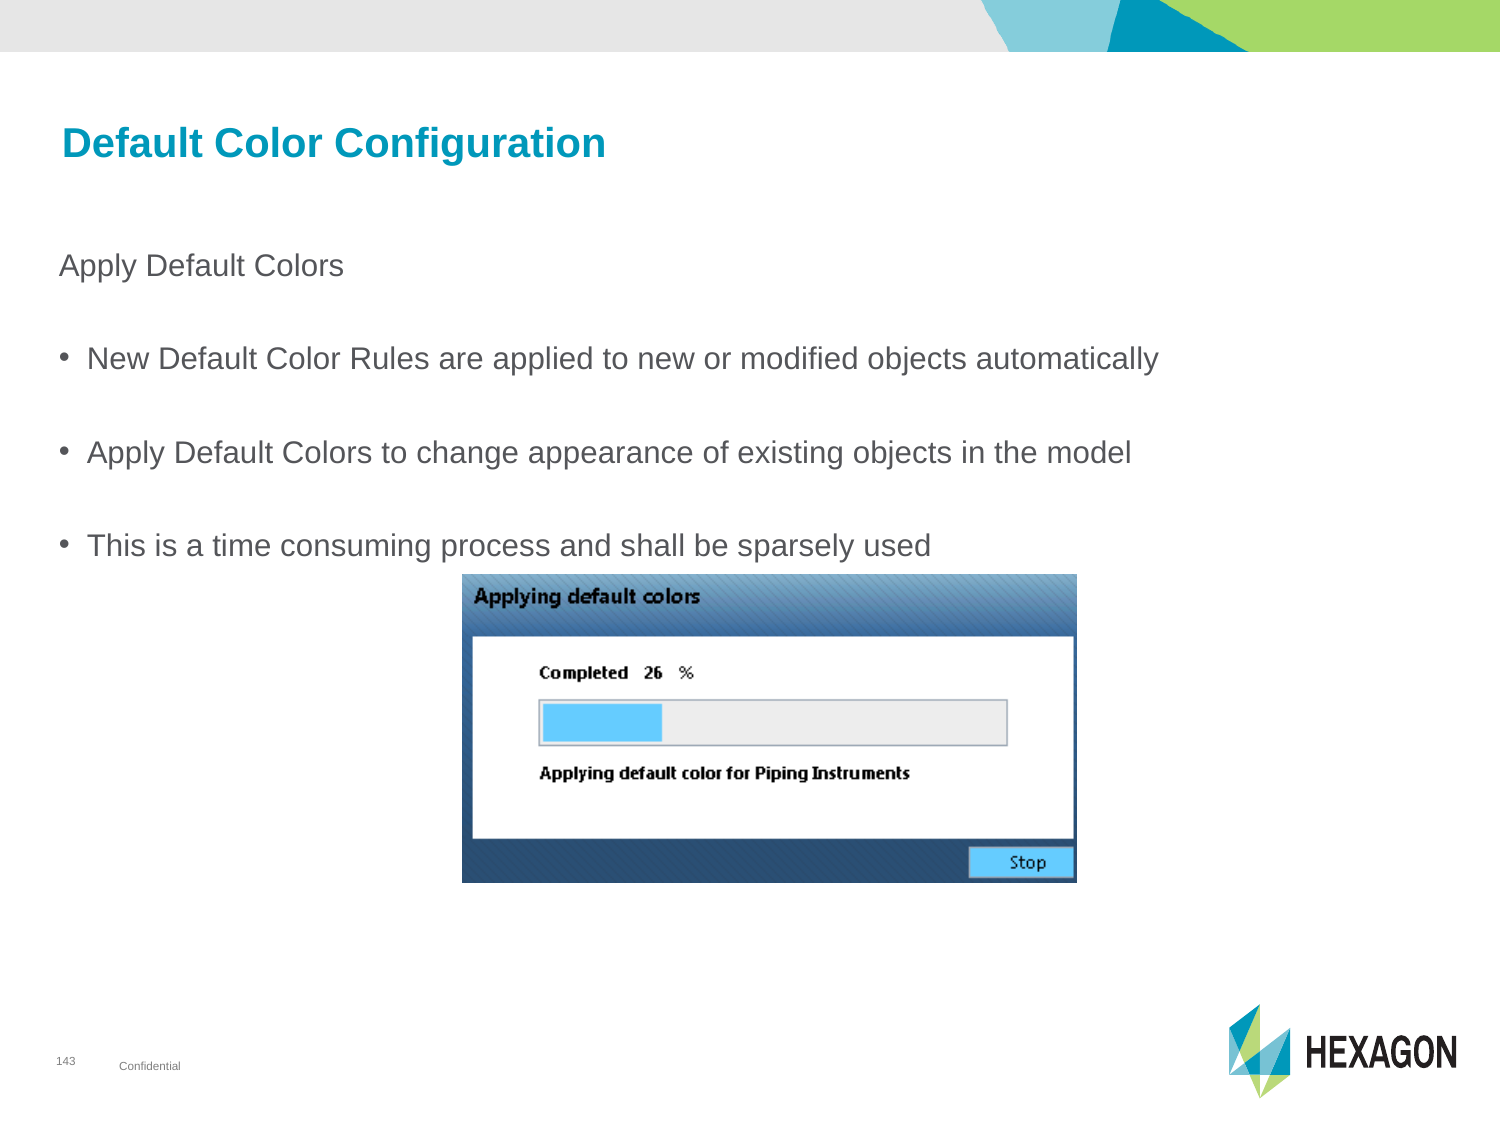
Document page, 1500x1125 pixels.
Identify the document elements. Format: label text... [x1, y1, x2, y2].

list Apply Default Colors New Default Color Rules are applied to new or modified objects automatically Apply Default Colors to change appearance of existing objects in the model This is a time consuming process and shall be sparsely used [43, 237, 1456, 975]
picture [1162, 0, 1500, 52]
title Default Color Configuration [46, 106, 1456, 188]
picture [0, 0, 1119, 52]
picture [462, 574, 1077, 883]
